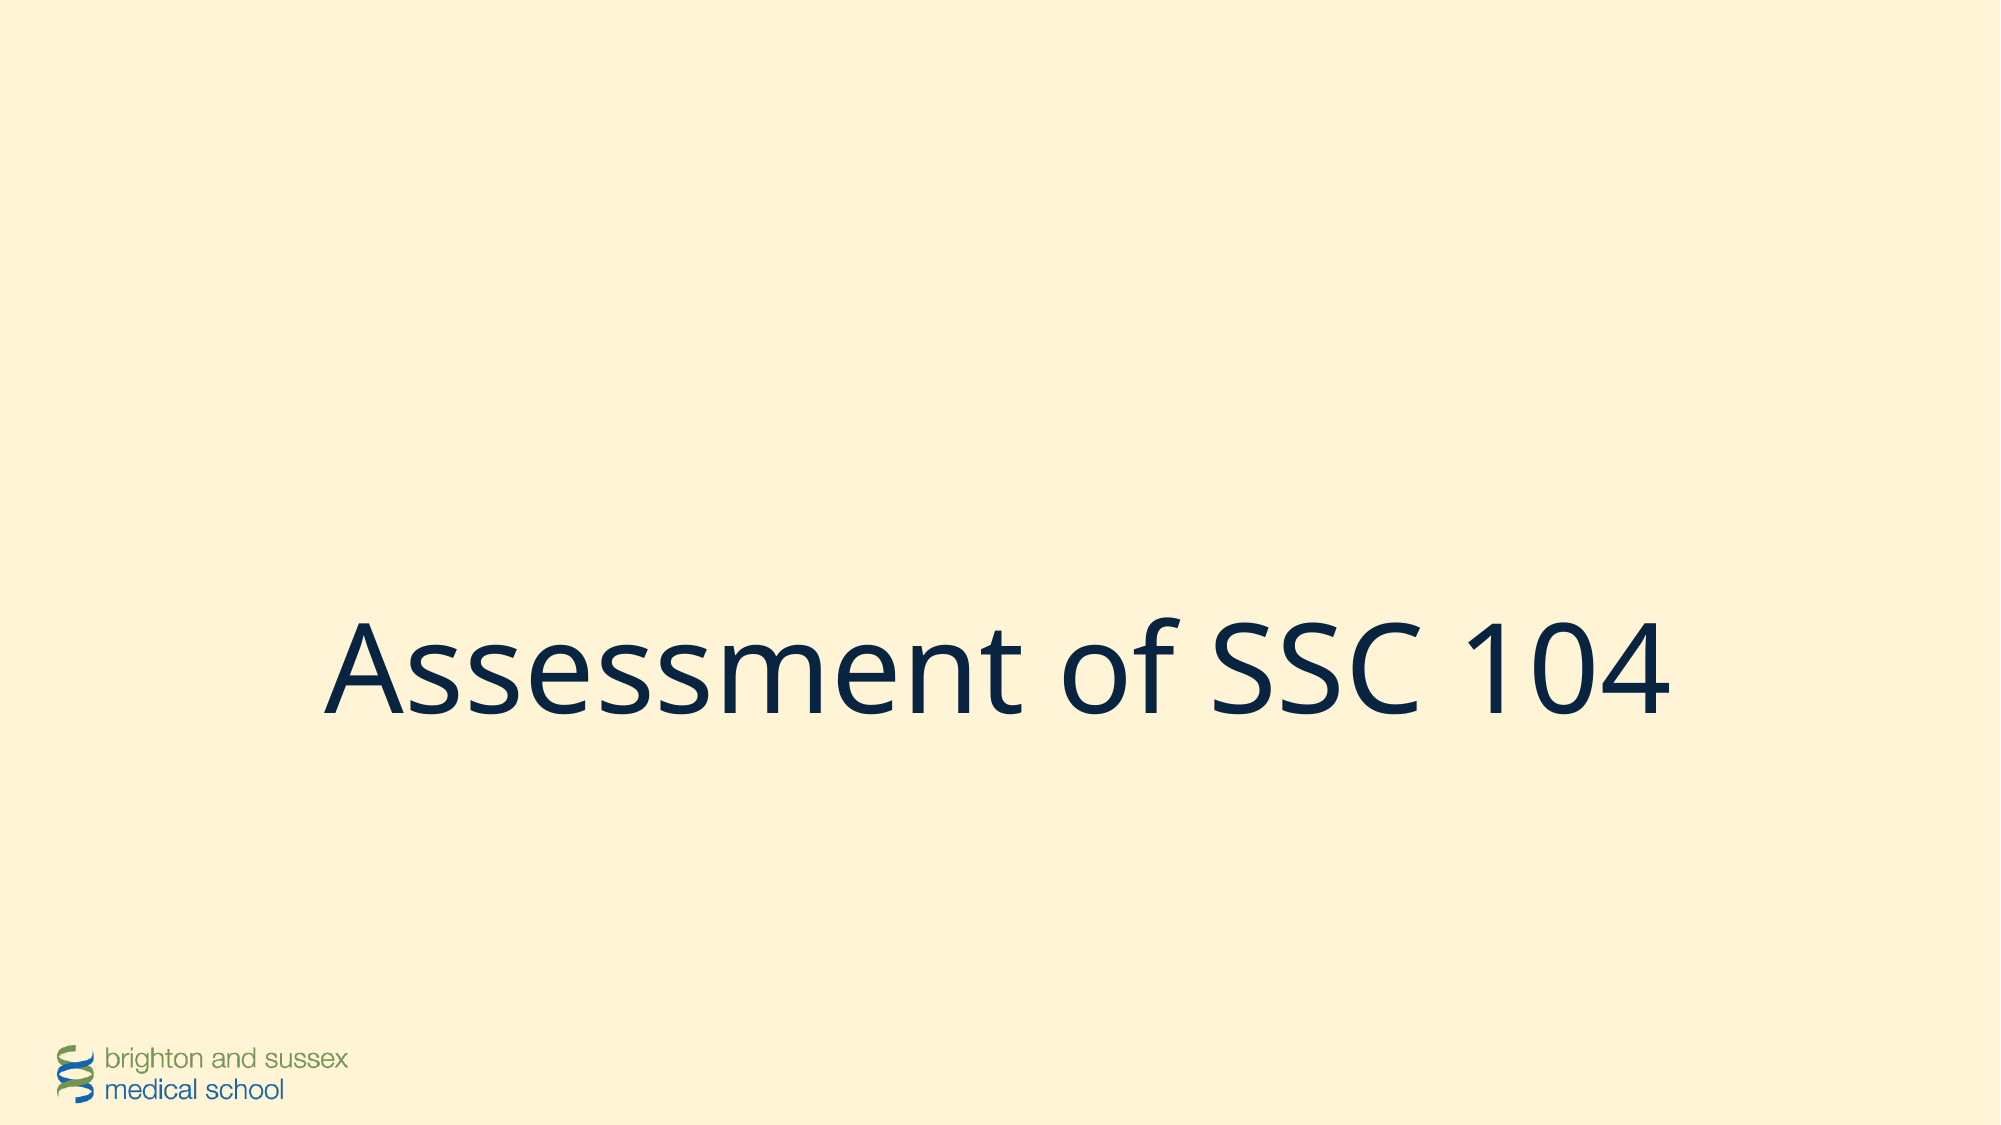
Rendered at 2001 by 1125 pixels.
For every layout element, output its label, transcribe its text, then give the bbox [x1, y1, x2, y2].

title Assessment of SSC 104 [136, 280, 1862, 749]
picture [54, 1042, 348, 1104]
